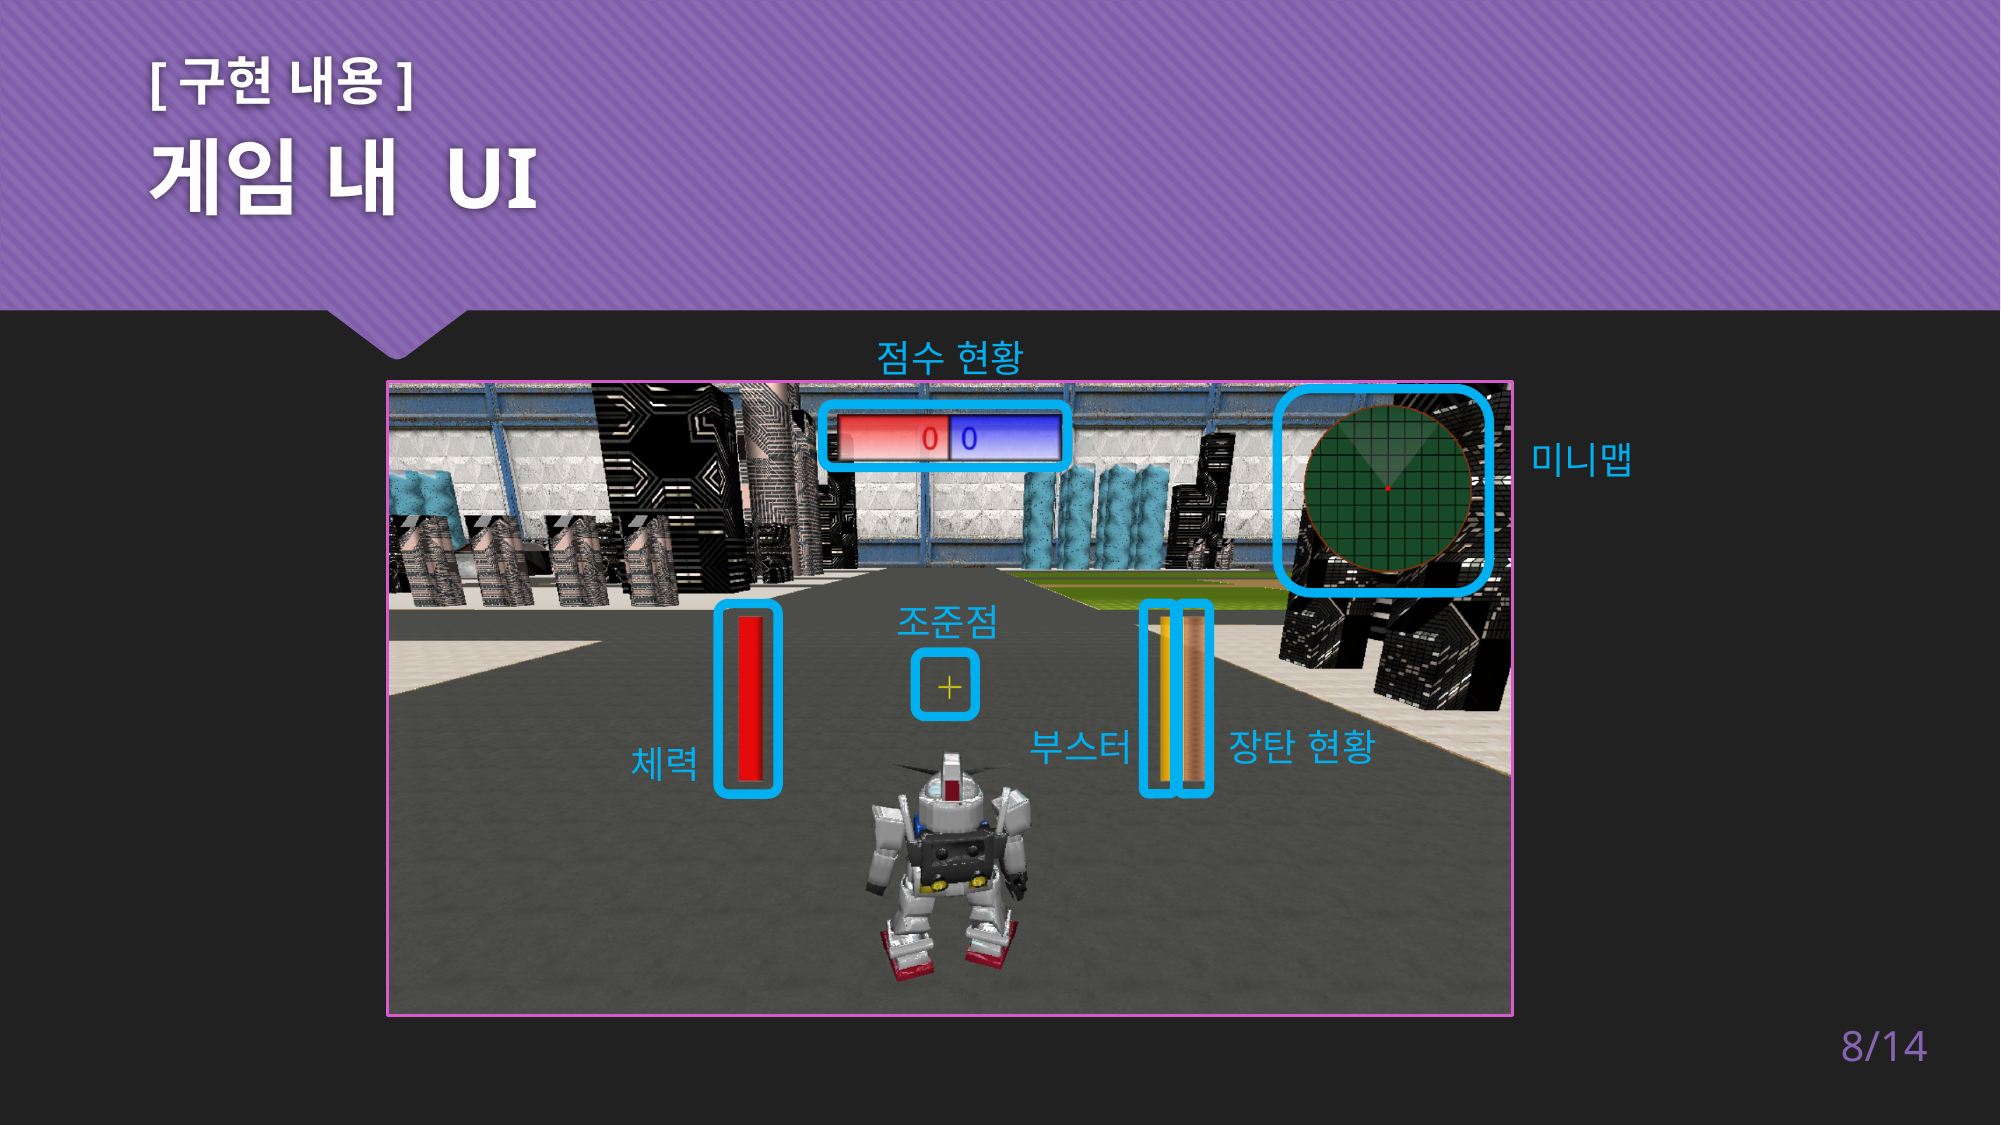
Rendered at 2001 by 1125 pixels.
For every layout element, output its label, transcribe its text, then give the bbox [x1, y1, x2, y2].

picture [1283, 394, 1484, 587]
slide_number 8/14 [1768, 998, 1944, 1079]
picture [388, 383, 1512, 1014]
text_box [구현 내용] [134, 28, 1869, 119]
text_box 점수 현황 [862, 328, 1041, 383]
title 게임 내 UI [132, 128, 1868, 233]
text_box 미니맵 [1515, 430, 1649, 490]
